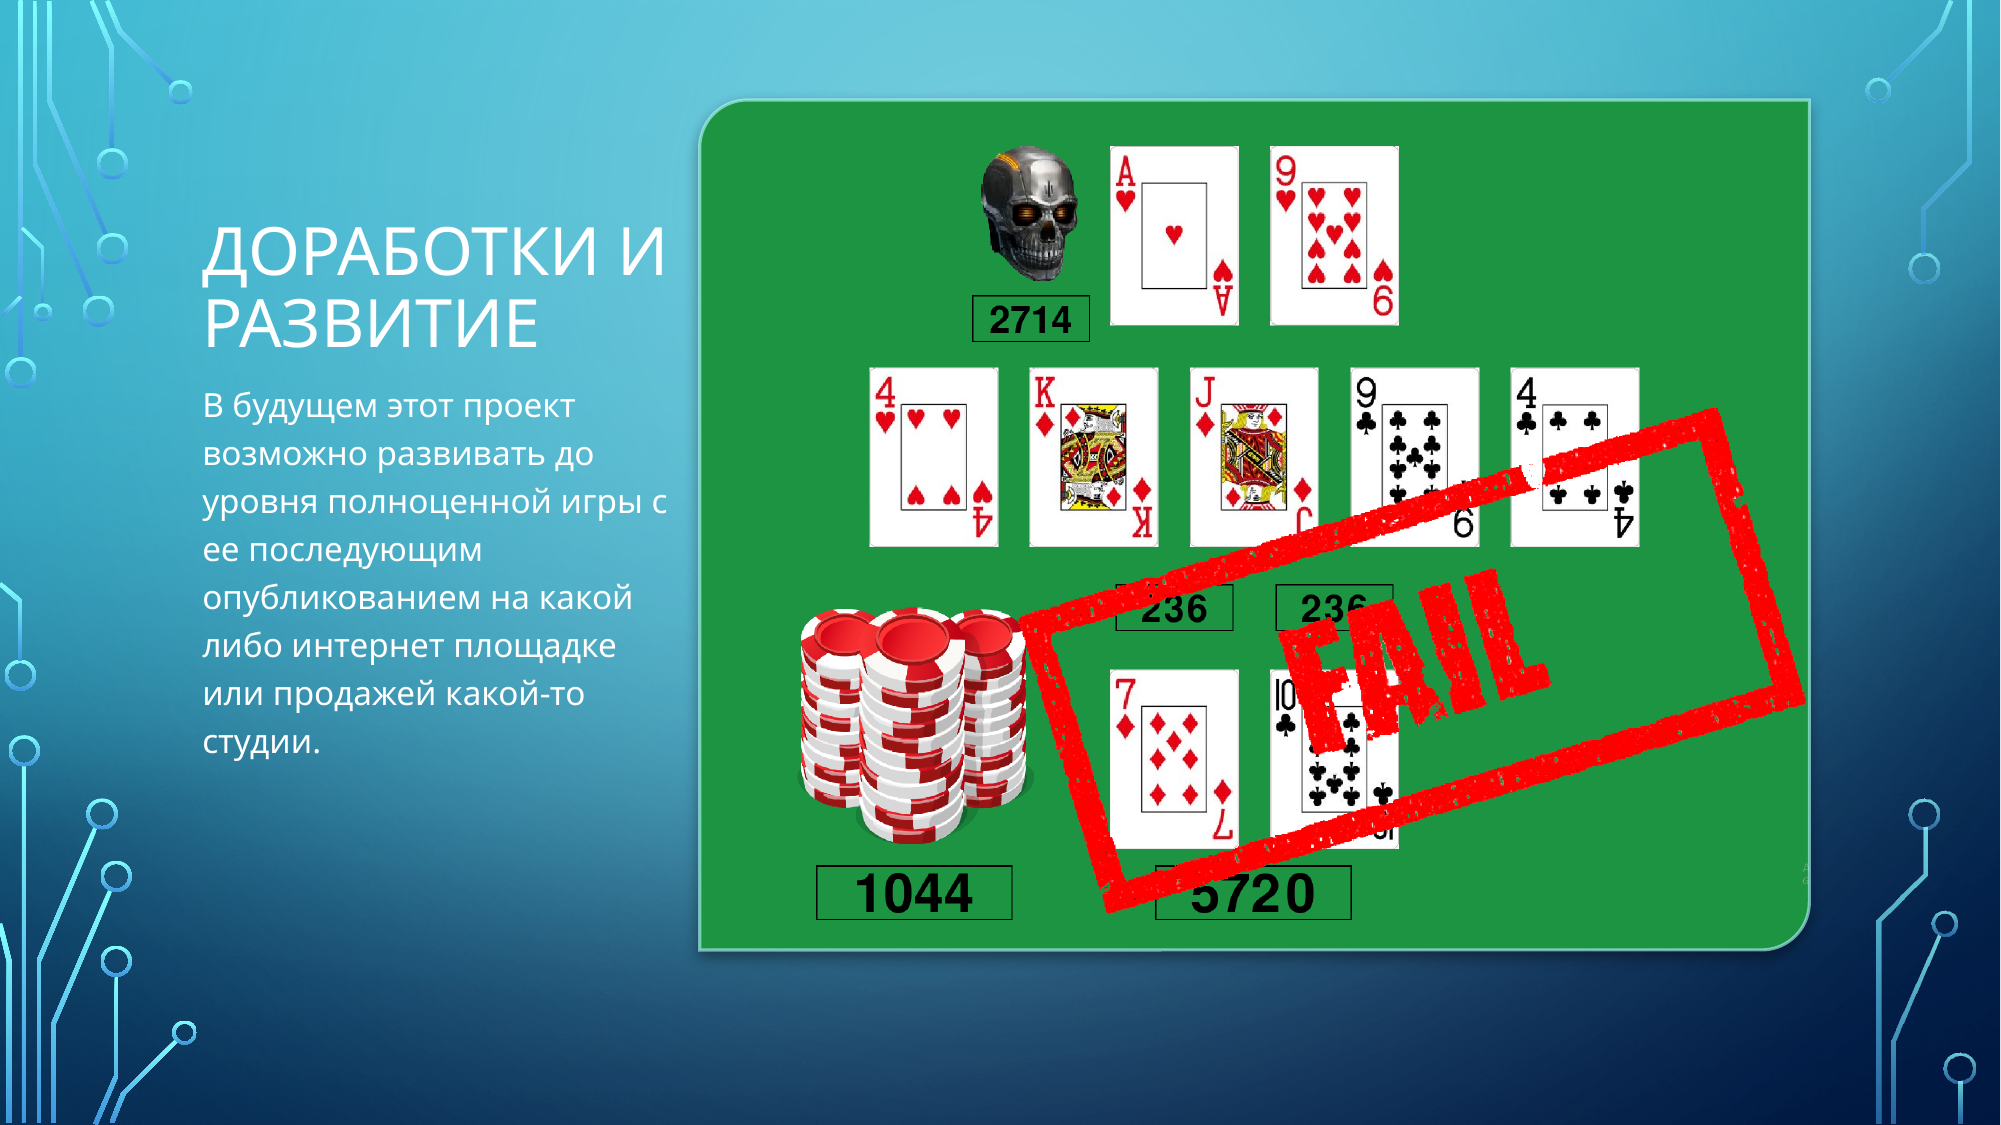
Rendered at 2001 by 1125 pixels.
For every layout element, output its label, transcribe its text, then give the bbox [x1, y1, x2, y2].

picture [699, 99, 1810, 951]
list В будущем этот проект возможно развивать до уровня полноценной игры с ее последующим опубликованием на какой либо интернет площадке или продажей какой-то студии. [187, 369, 699, 950]
title Доработки И Развитие [187, 99, 699, 369]
